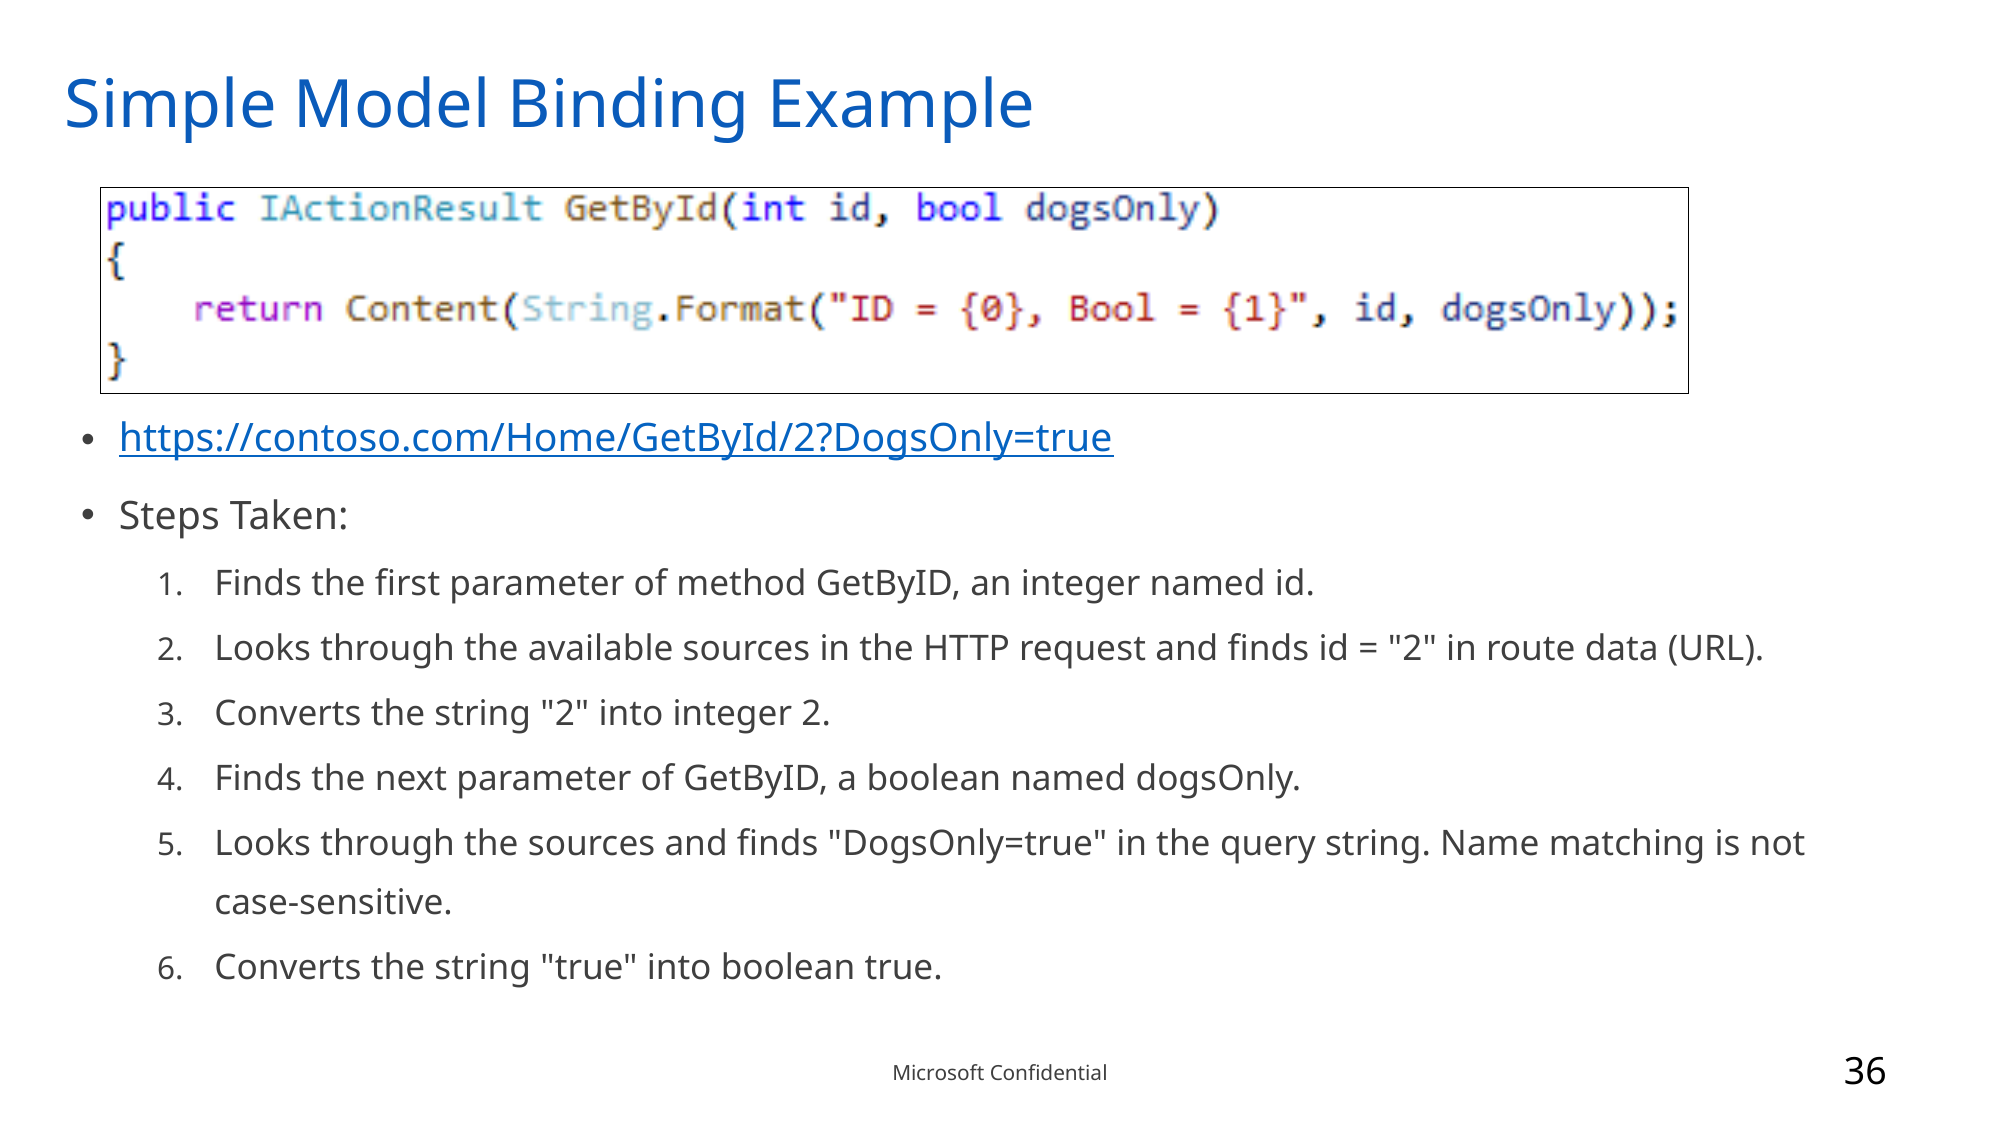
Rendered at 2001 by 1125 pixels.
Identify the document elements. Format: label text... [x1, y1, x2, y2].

list https://contoso.com/Home/GetById/2?DogsOnly=true Steps Taken: Finds the first parameter of method GetByID, an integer named id. Looks through the available sources in the HTTP request and finds id = "2" in route data (URL). Converts the string "2" into integer 2. Finds the next parameter of GetByID, a boolean named dogsOnly. Looks through the sources and finds "DogsOnly=true" in the query string. Name matching is not case-sensitive. Converts the string "true" into boolean true. [66, 187, 1899, 1001]
slide_number 36 [1451, 1042, 1902, 1103]
picture [100, 187, 1689, 394]
title Simple Model Binding Example [49, 49, 1899, 162]
